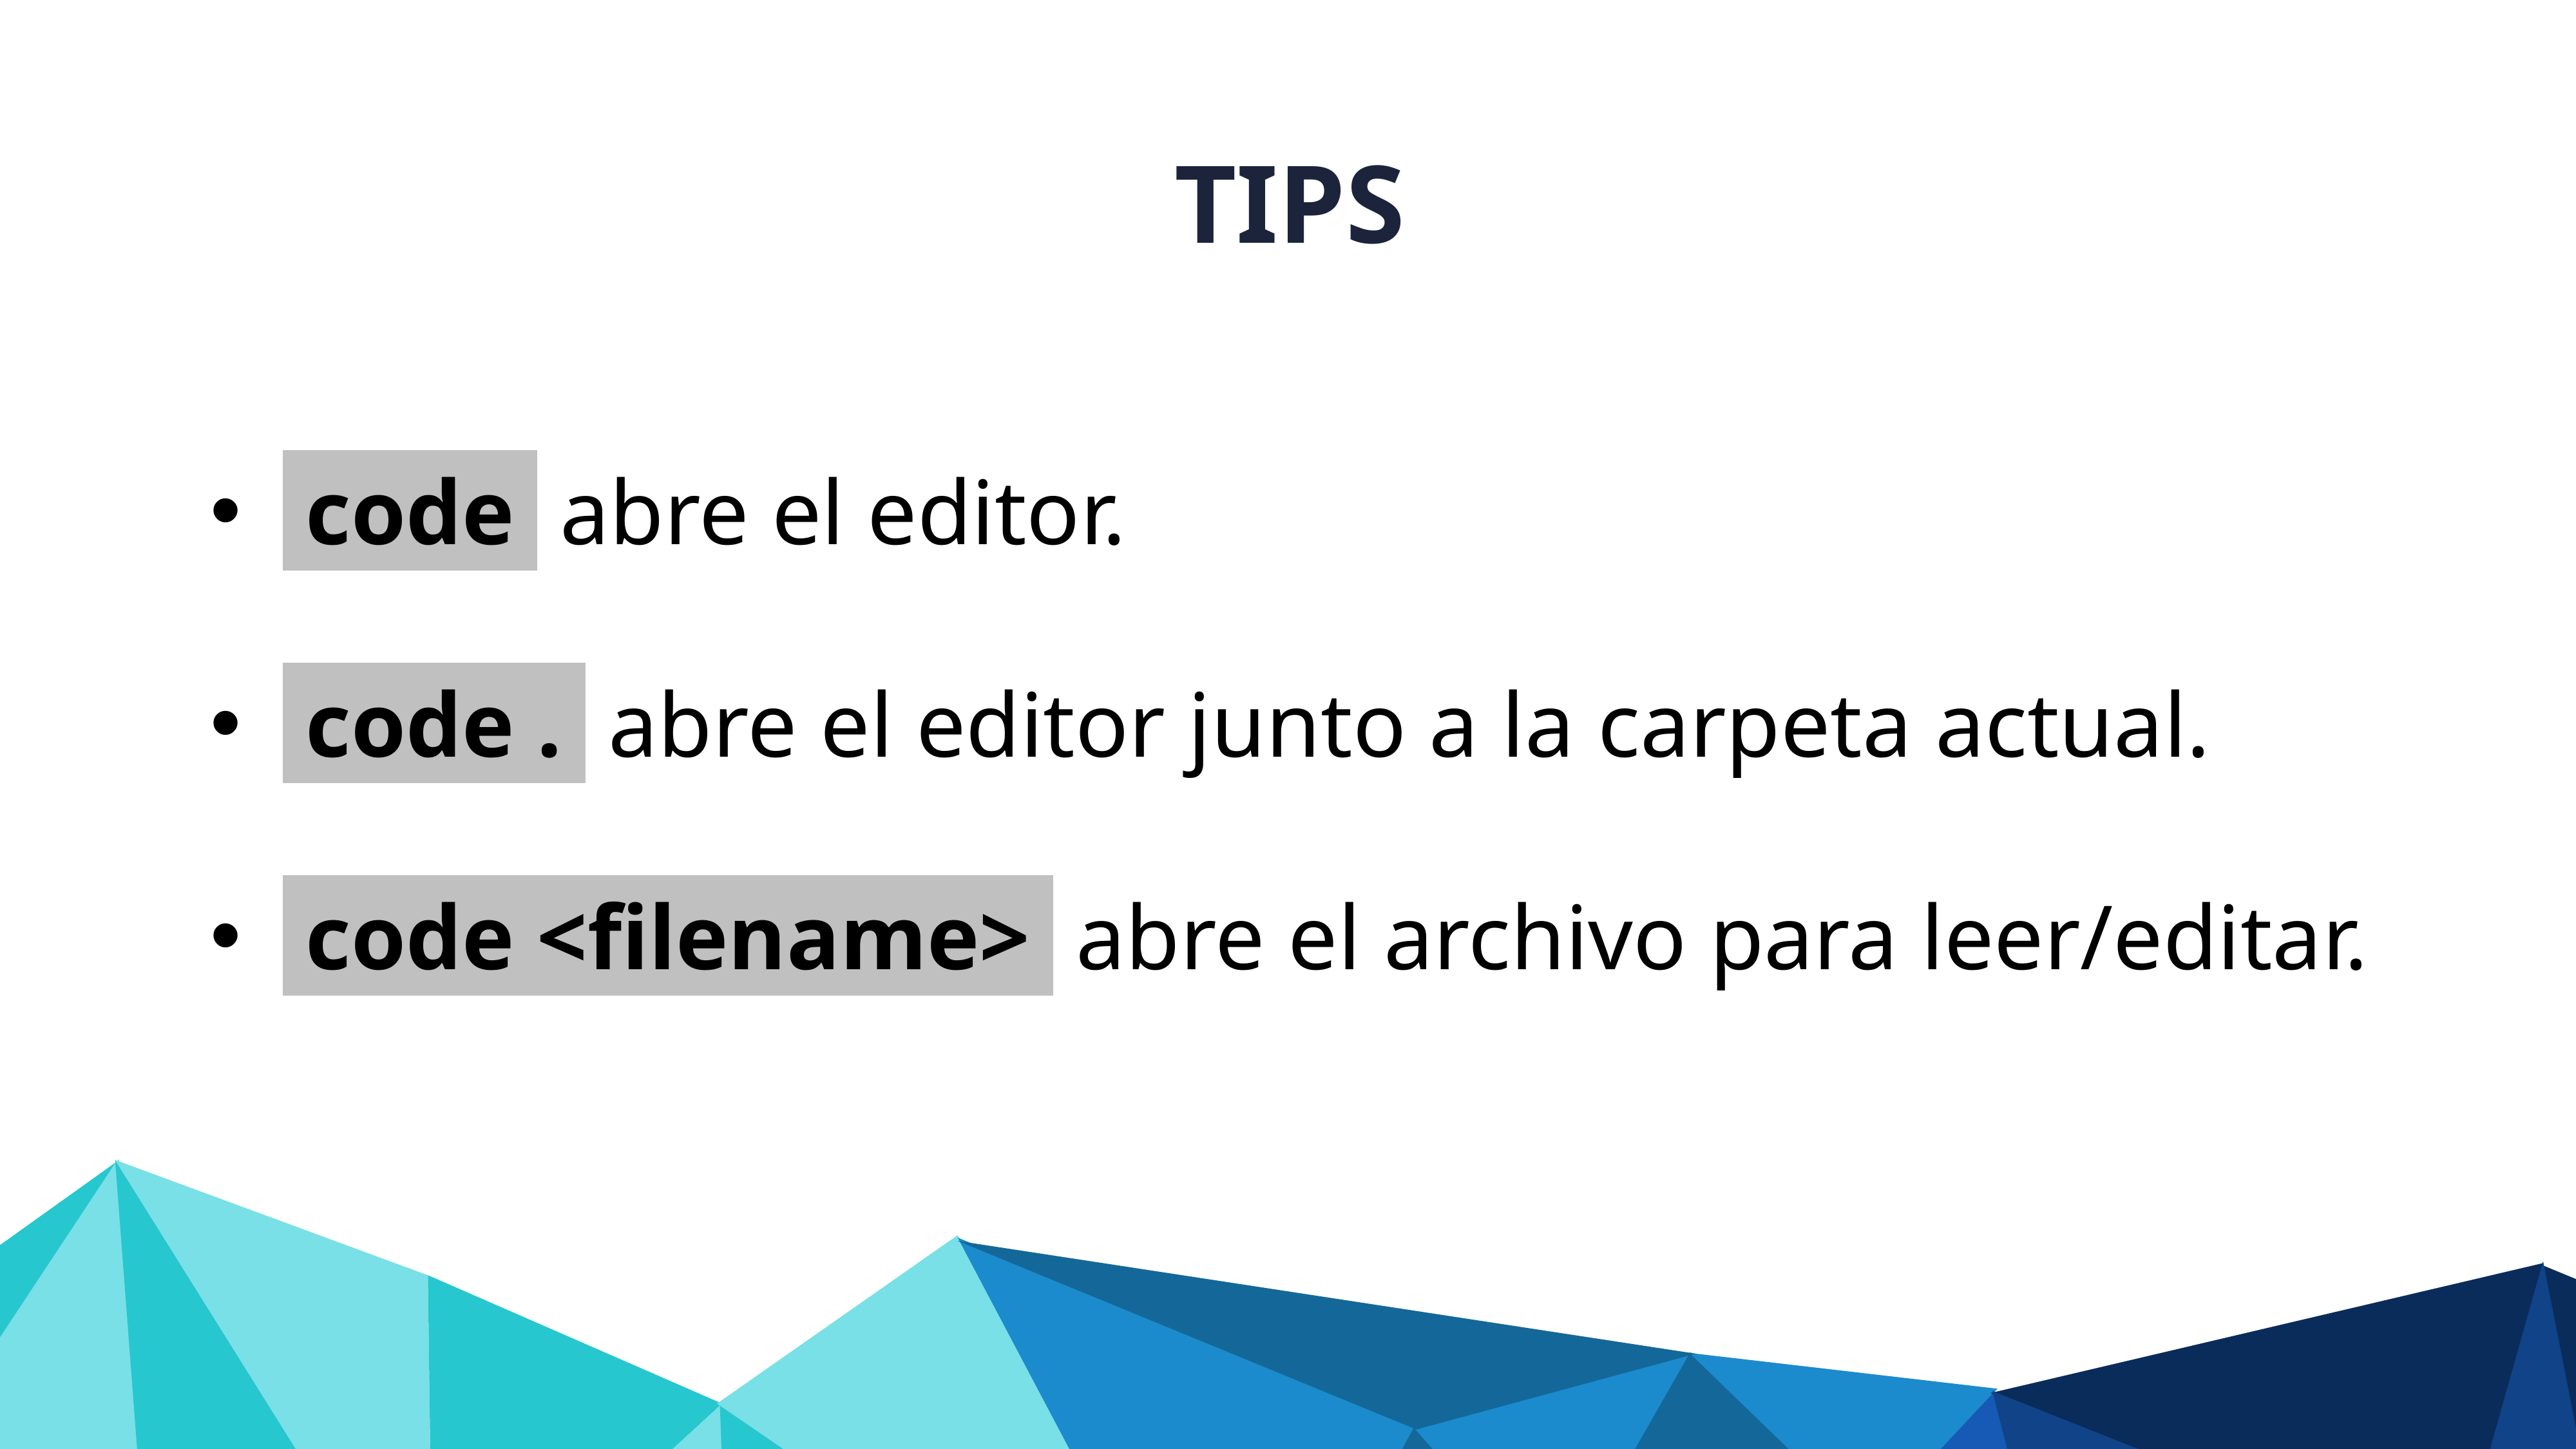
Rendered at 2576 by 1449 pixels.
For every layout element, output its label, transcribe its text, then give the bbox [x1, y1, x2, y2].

text_box TIPS [768, 131, 1811, 271]
text_box code abre el editor. code . abre el editor junto a la carpeta actual. code <filename> abre el archivo para leer/editar. [200, 451, 2380, 992]
